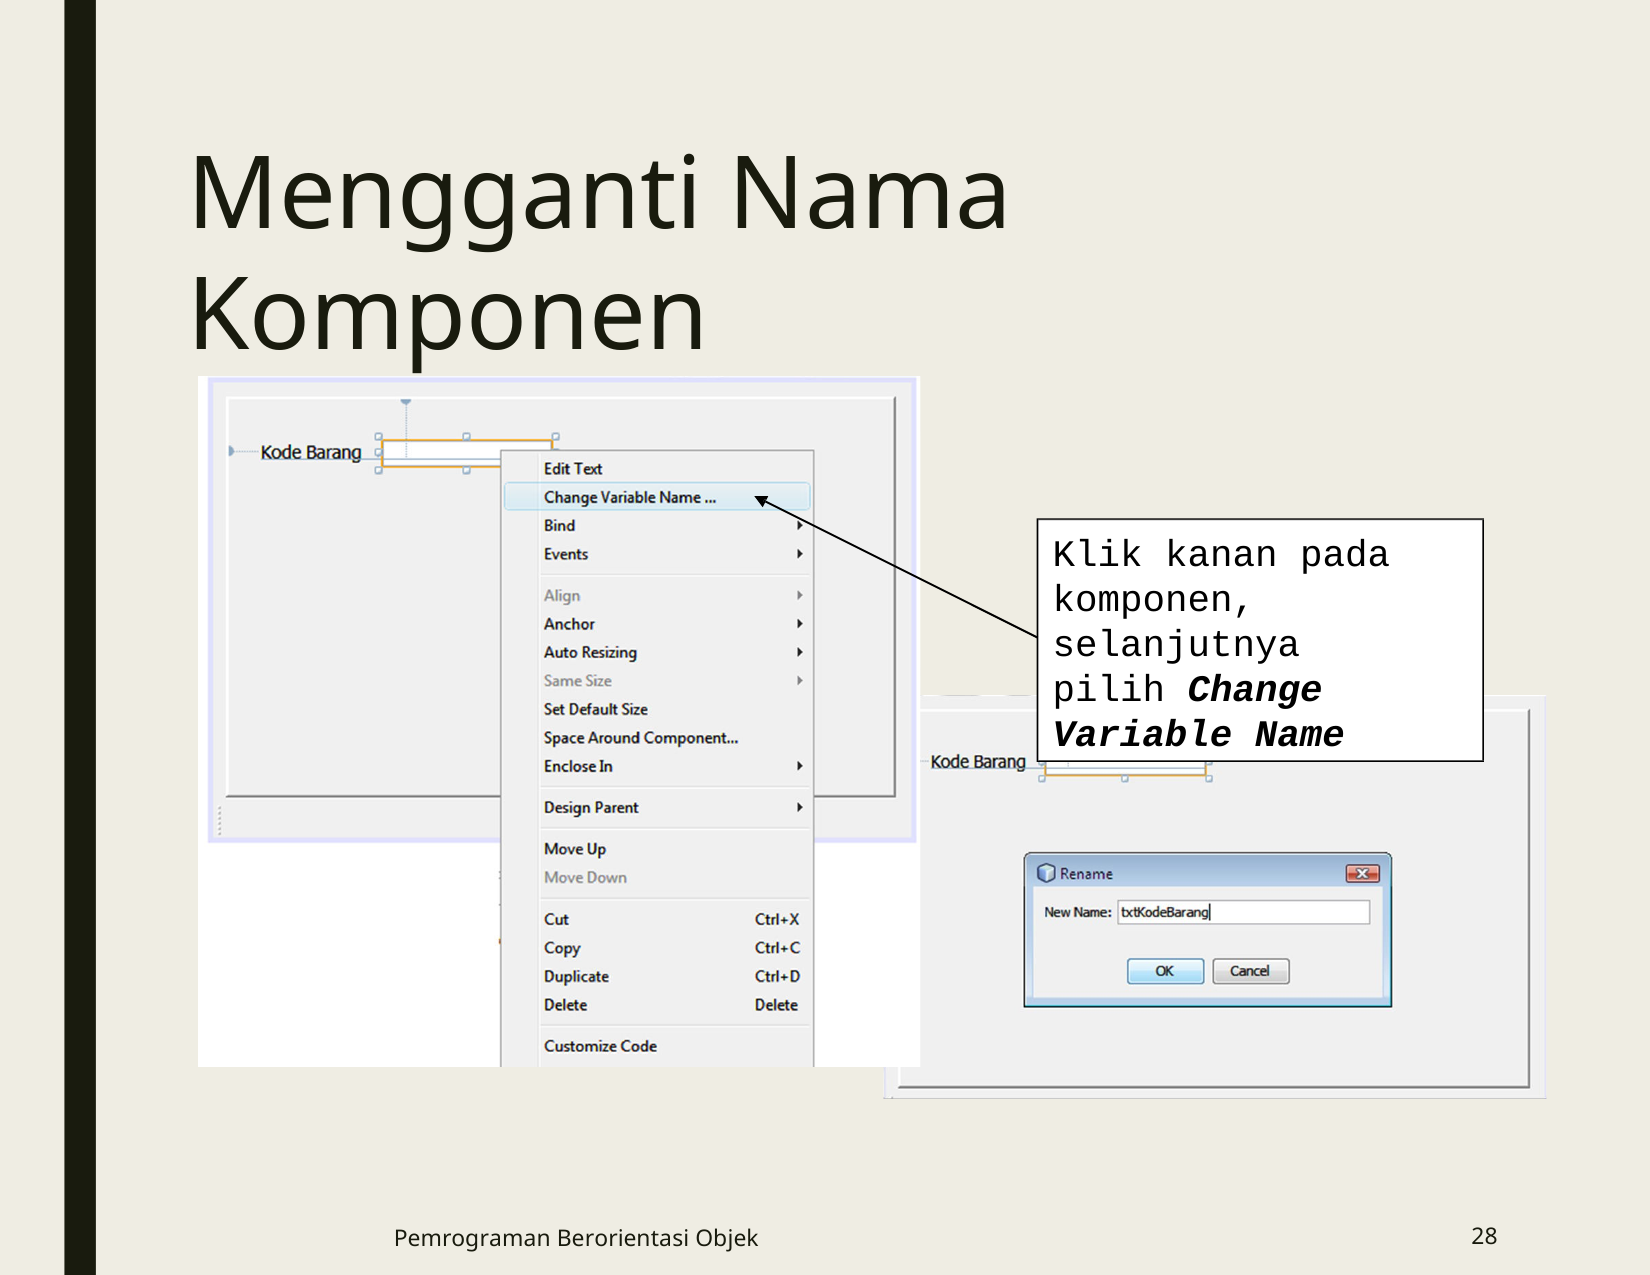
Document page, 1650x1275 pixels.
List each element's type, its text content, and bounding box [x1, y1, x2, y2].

text_box [198, 376, 921, 1067]
footer Pemrograman Berorientasi Objek [391, 867, 1242, 1275]
title Mengganti Nama Komponen [185, 127, 1485, 370]
text_box [1036, 518, 1484, 762]
text_box [1039, 521, 1482, 760]
slide_number 28 [1281, 867, 1498, 1275]
text_box [754, 496, 1039, 639]
text_box [921, 695, 1547, 1099]
text_box Klik kanan pada komponen, selanjutnya pilih Change Variable Name [1050, 528, 1436, 754]
